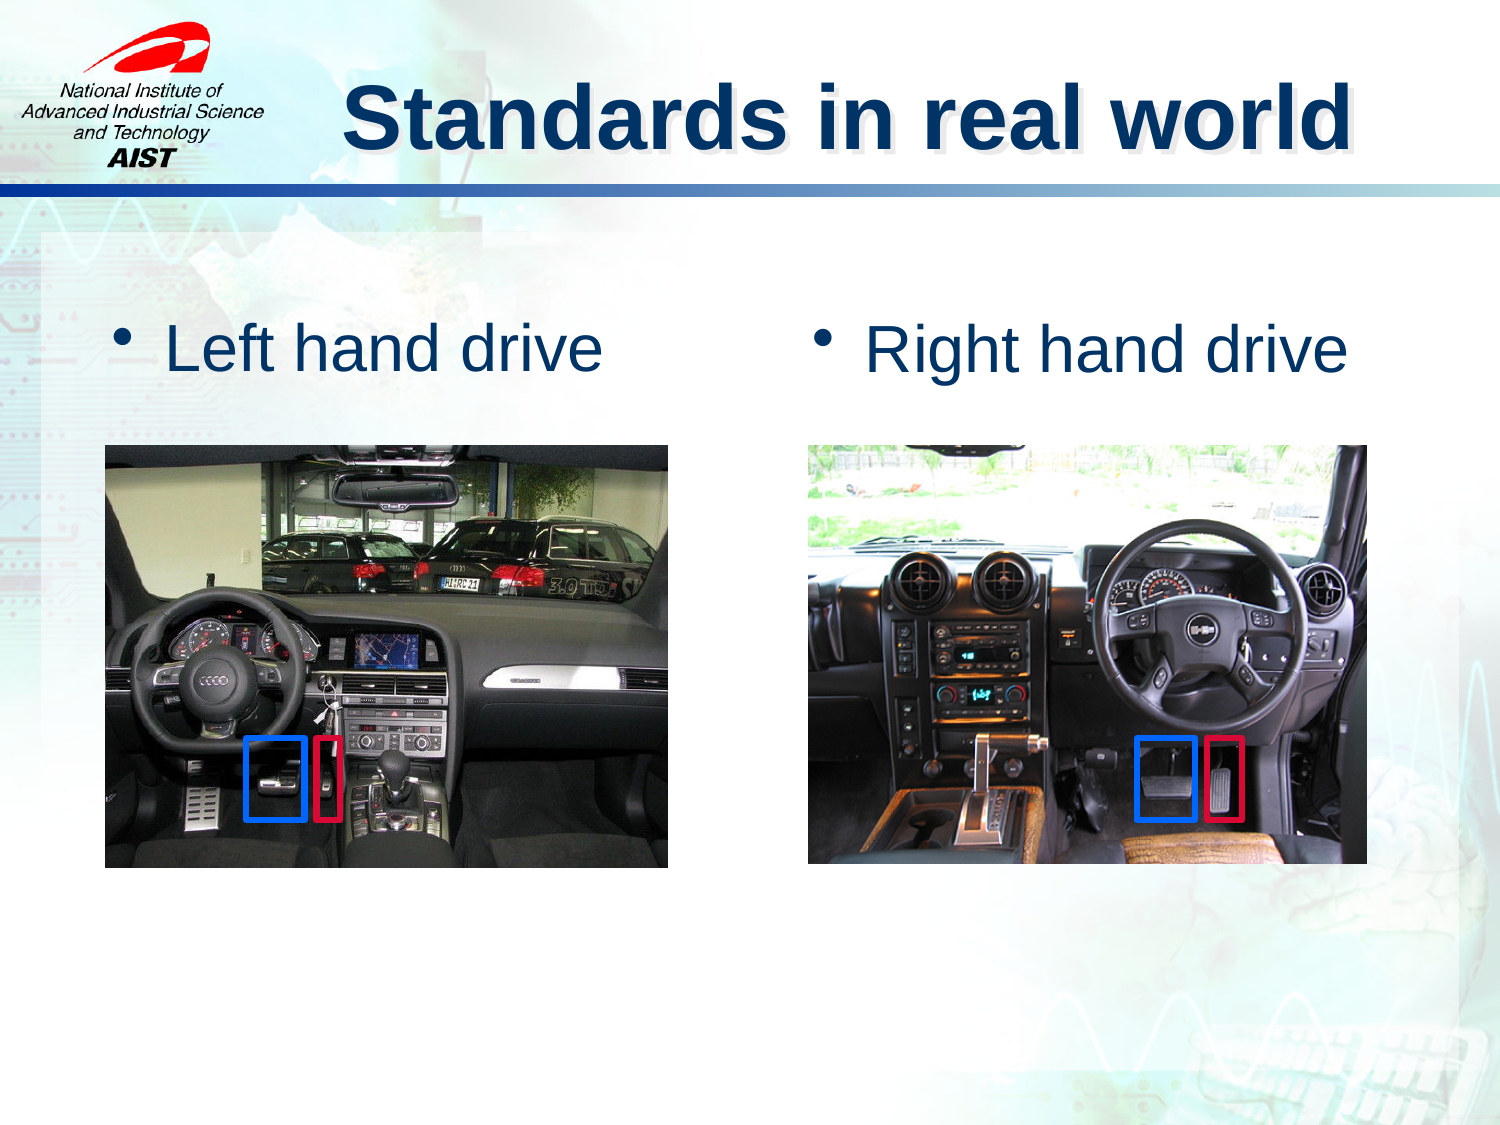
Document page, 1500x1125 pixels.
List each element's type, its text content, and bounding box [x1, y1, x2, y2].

text_box Right hand drive [794, 305, 1454, 386]
text_box Standards in real world [197, 35, 1500, 192]
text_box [245, 738, 314, 821]
picture [0, 196, 1500, 1125]
picture [0, 0, 1500, 185]
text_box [316, 738, 1243, 821]
list Left hand drive [93, 304, 753, 943]
